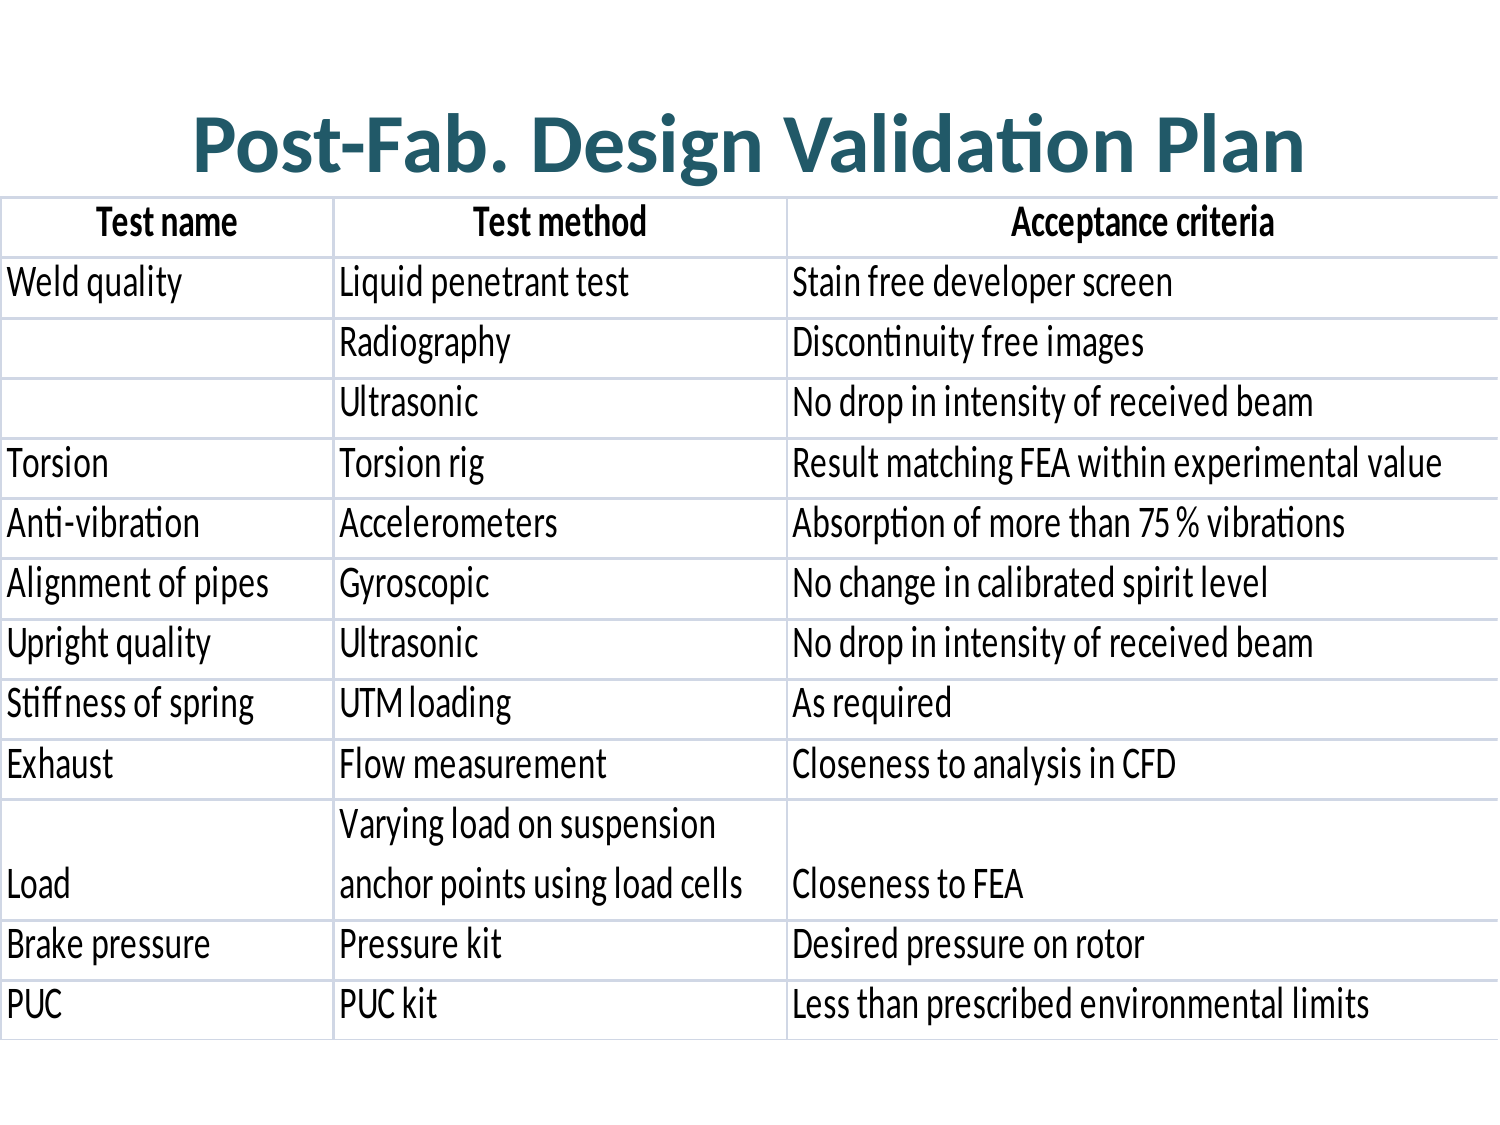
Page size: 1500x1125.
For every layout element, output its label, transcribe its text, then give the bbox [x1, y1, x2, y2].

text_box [0, 195, 1500, 1043]
title Post-Fab. Design Validation Plan [75, 45, 1425, 194]
